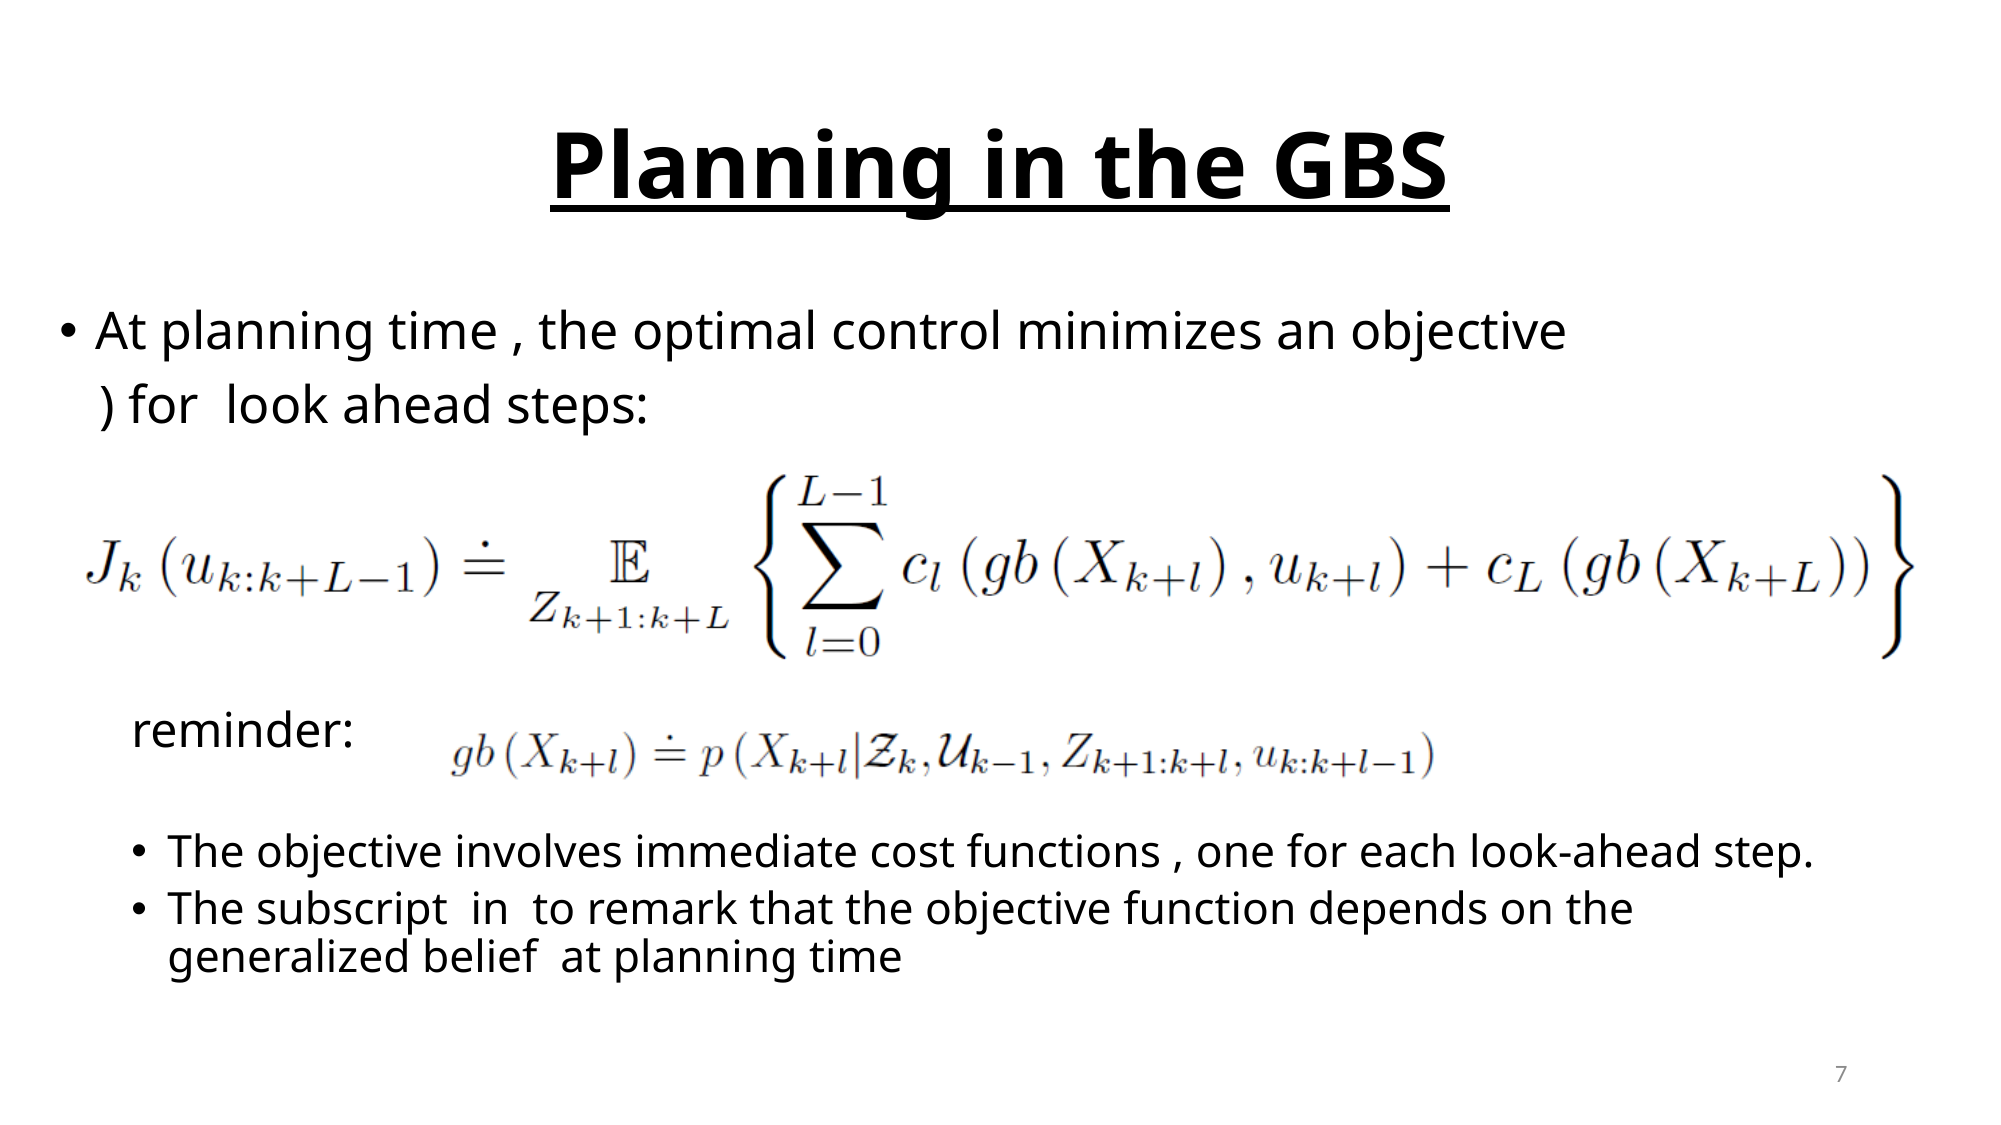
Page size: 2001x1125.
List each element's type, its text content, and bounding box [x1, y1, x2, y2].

slide_number 7 [1412, 1042, 1863, 1103]
picture [73, 457, 1927, 670]
picture [429, 699, 1443, 813]
title Planning in the GBS [137, 59, 1863, 278]
